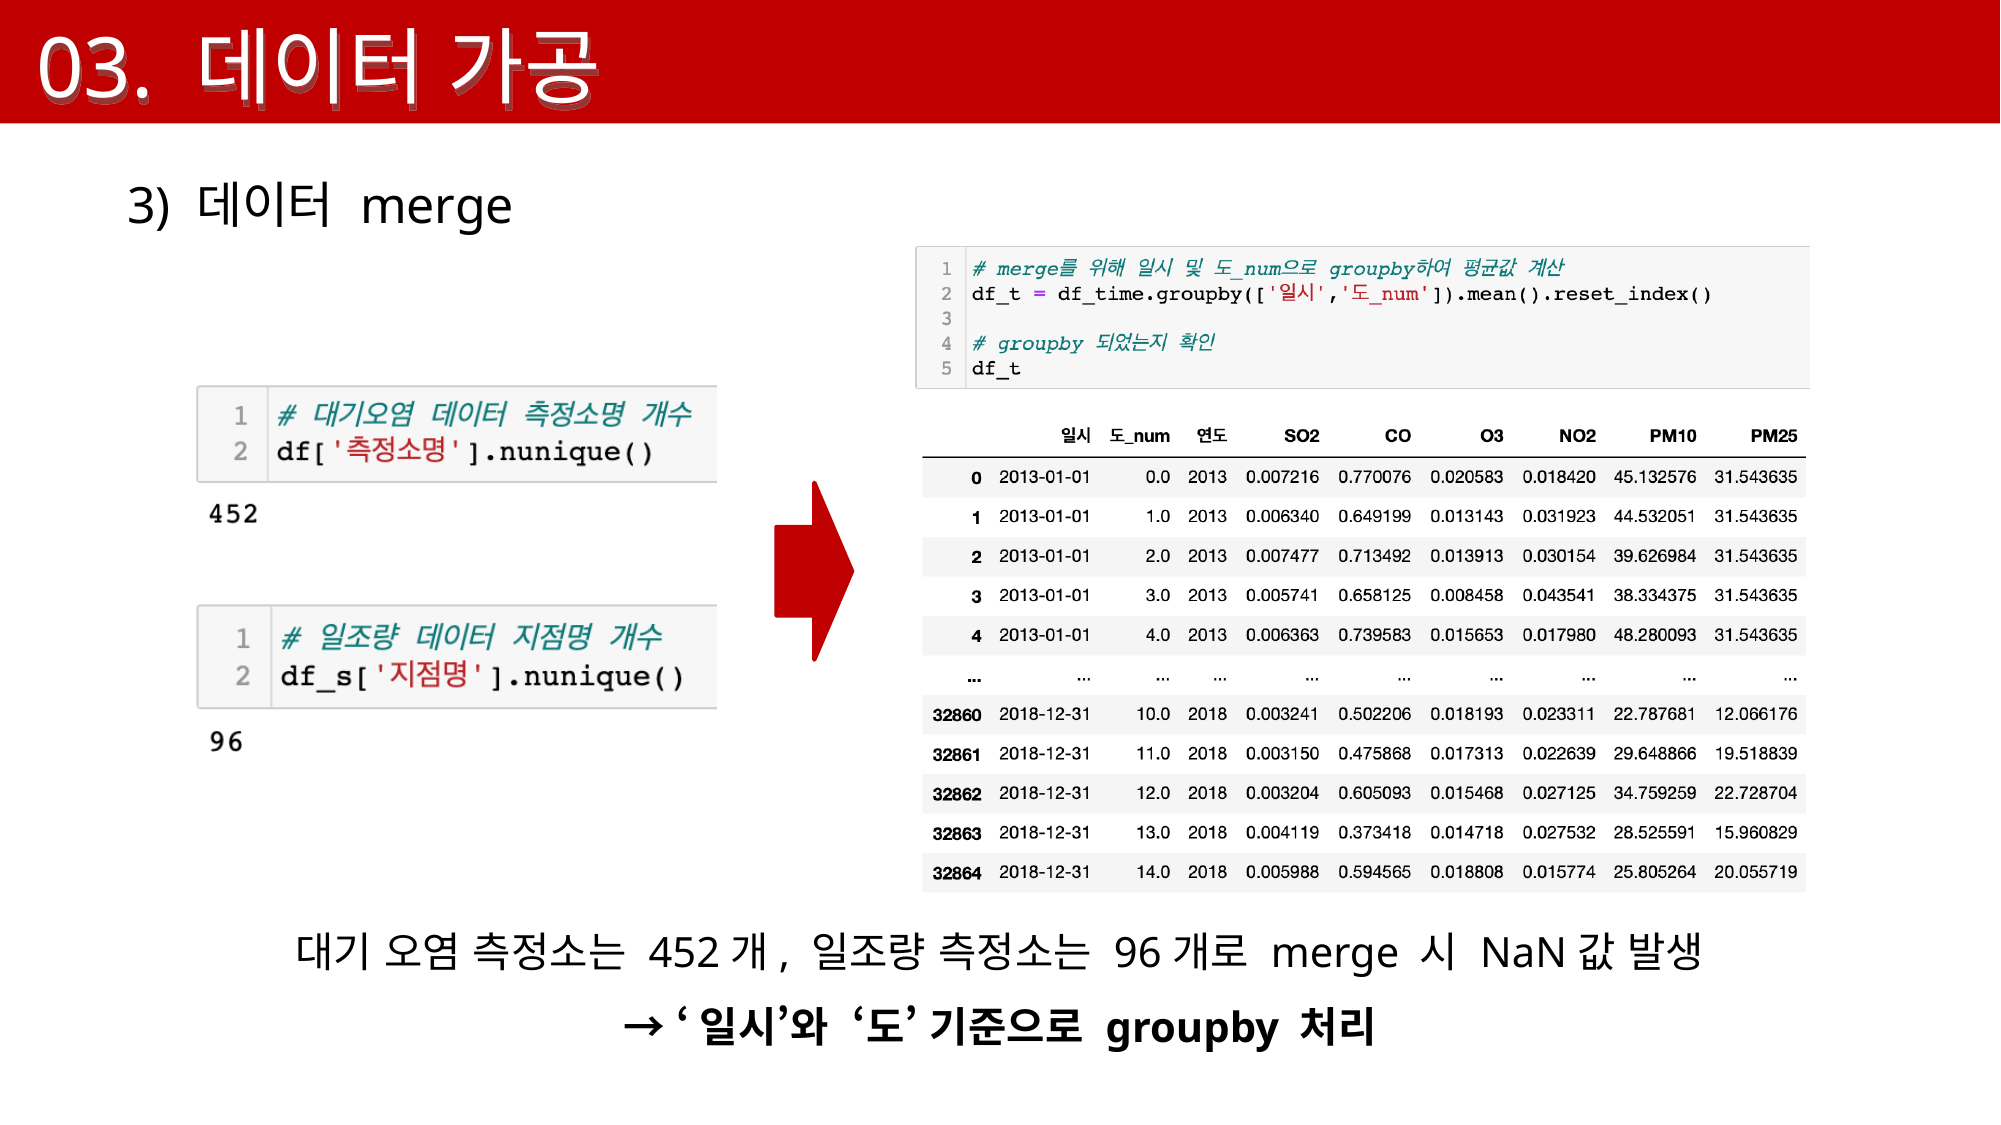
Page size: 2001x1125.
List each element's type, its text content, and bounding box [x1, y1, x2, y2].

text_box [0, 0, 2000, 125]
text_box 03. 데이터 가공 [0, 6, 670, 122]
text_box 대기 오염 측정소는 452개, 일조량 측정소는 96개로 merge 시 NaN값 발생 → ‘일시’와 ‘도’ 기준으로 groupby 처리 [231, 912, 1769, 1058]
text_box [190, 241, 1810, 901]
text_box 3) 데이터 merge [112, 166, 530, 241]
